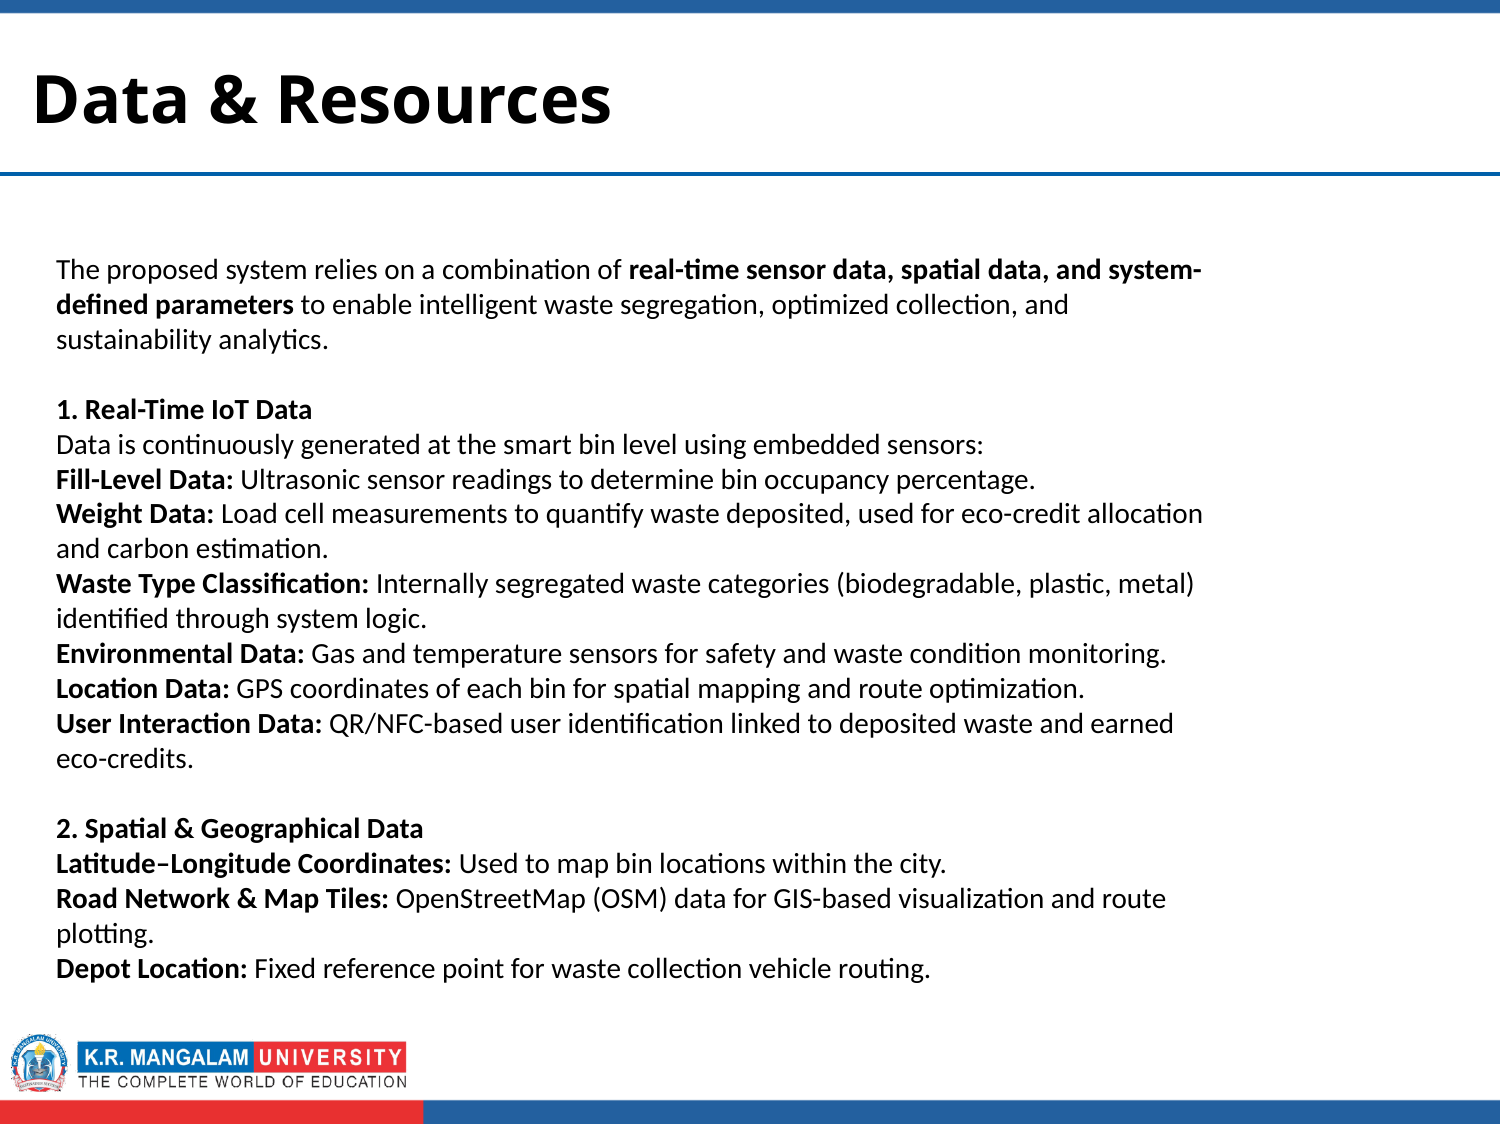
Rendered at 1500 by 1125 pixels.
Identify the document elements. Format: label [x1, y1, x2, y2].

picture [11, 1034, 408, 1093]
list [0, 181, 1500, 1124]
list [0, 0, 1500, 173]
